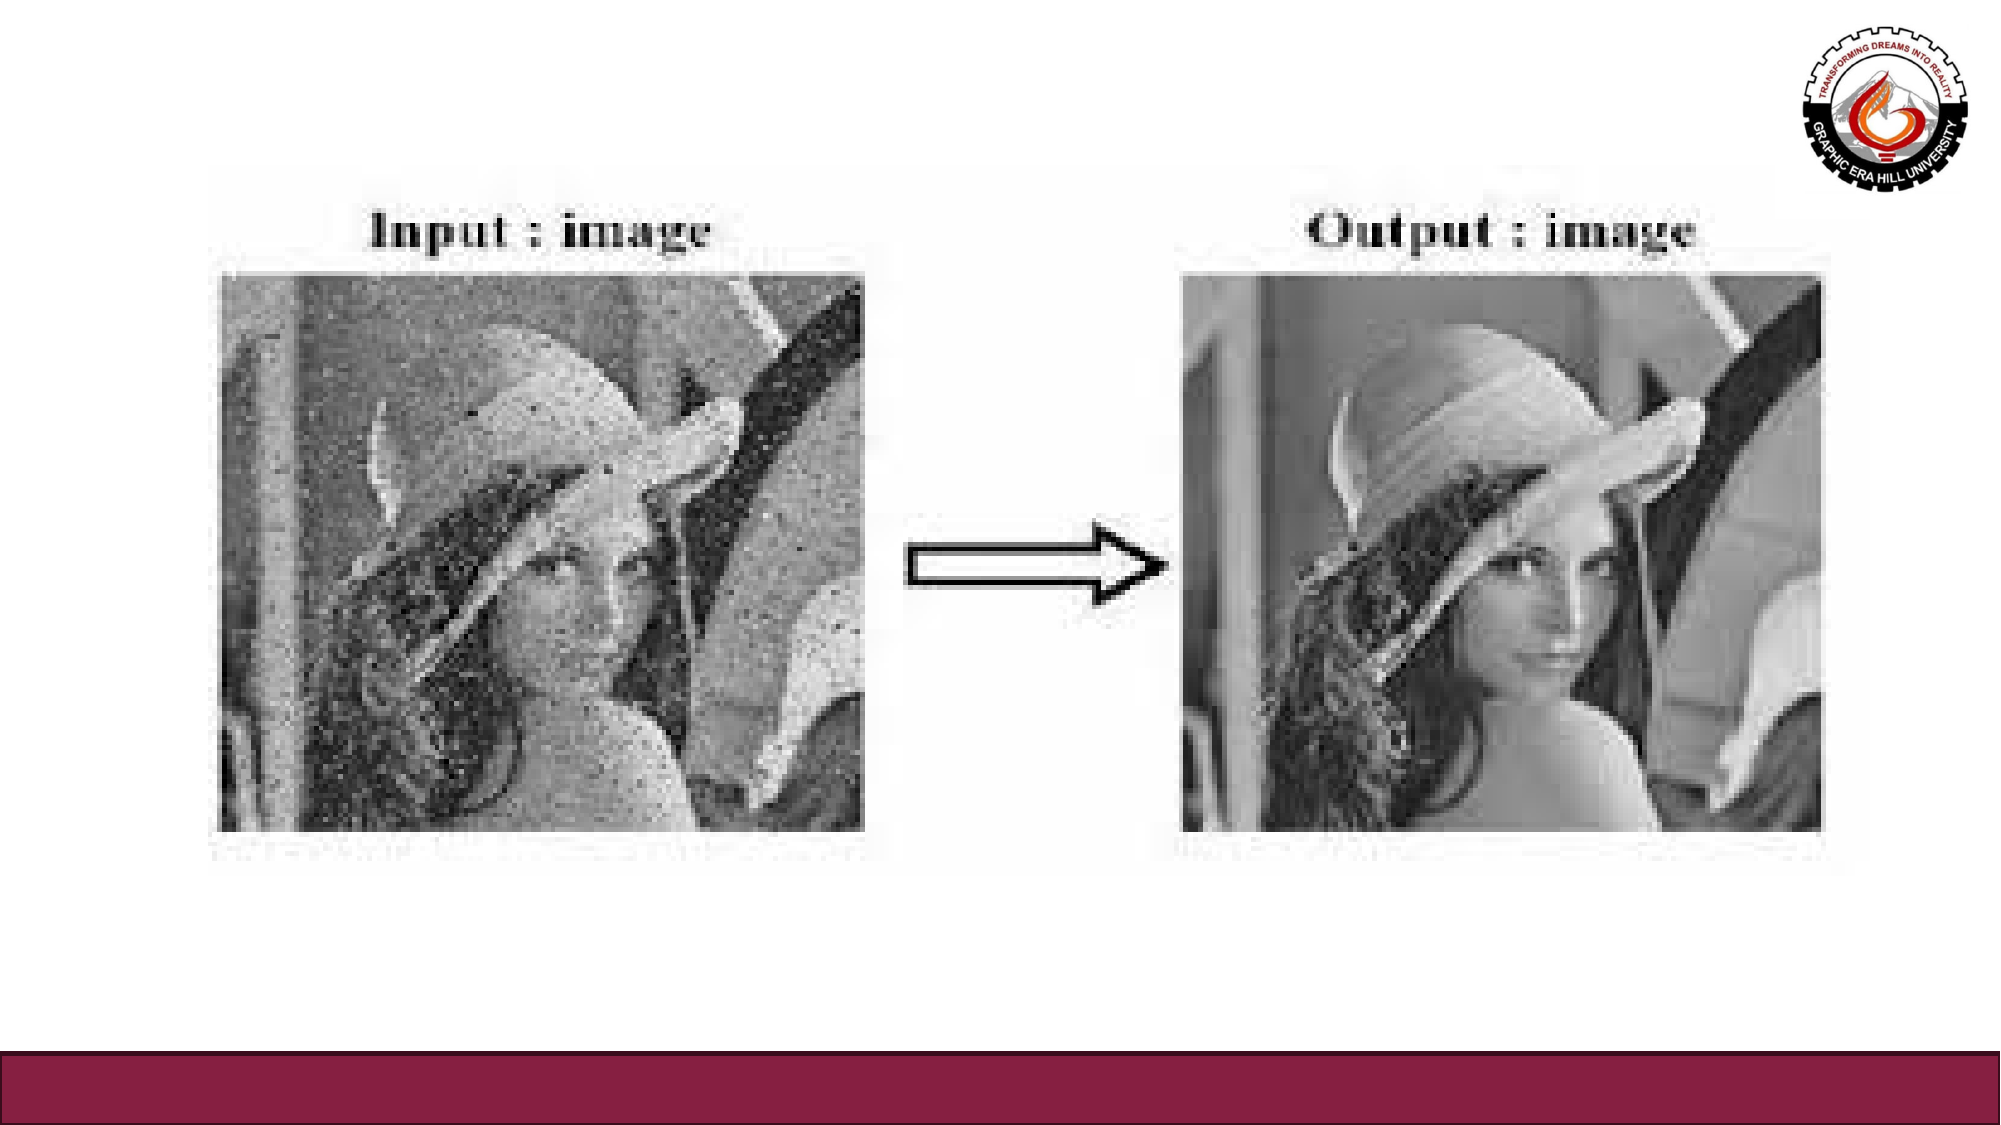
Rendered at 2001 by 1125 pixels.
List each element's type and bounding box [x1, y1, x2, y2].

picture [1774, 0, 1994, 219]
text_box [0, 1051, 2000, 1125]
list [207, 165, 1870, 877]
